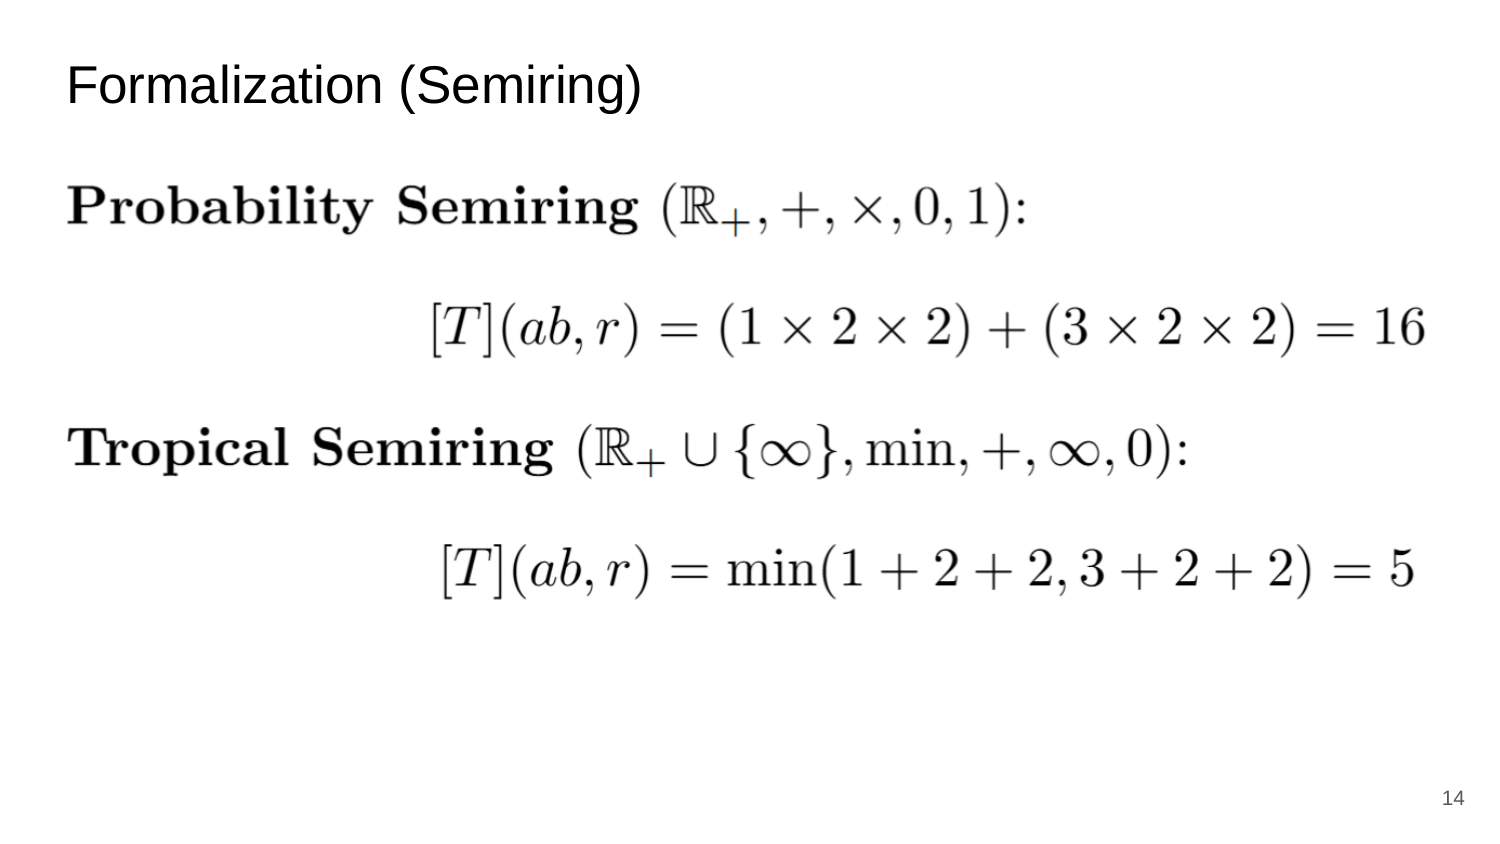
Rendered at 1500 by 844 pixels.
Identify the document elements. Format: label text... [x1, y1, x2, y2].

title Formalization (Semiring) [51, 35, 1449, 130]
picture [51, 154, 1451, 631]
slide_number ‹#› [1389, 764, 1480, 830]
